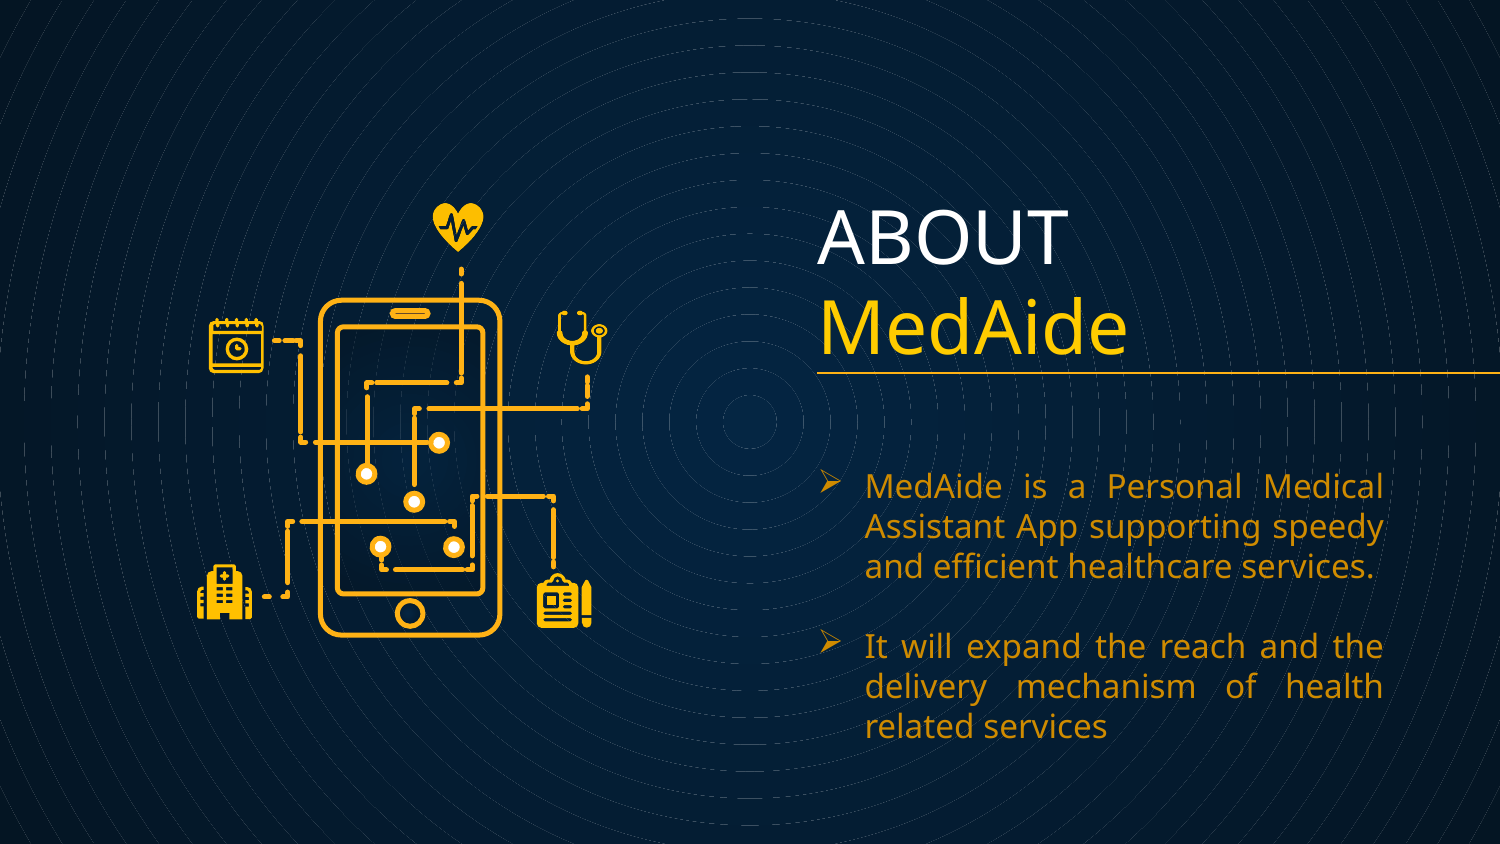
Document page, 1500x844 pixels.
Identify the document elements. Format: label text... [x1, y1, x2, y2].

picture [422, 191, 495, 264]
text_box [445, 538, 463, 556]
text_box [405, 493, 423, 511]
text_box [337, 326, 483, 594]
text_box [397, 600, 423, 627]
text_box [358, 465, 375, 483]
text_box [430, 434, 448, 452]
picture [546, 308, 618, 368]
subtitle MedAide is a Personal Medical Assistant App supporting speedy and efficient healthcare services. It will expand the reach and the delivery mechanism of health related services [802, 450, 1400, 767]
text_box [208, 317, 265, 374]
title ABOUT MedAide [802, 285, 1400, 385]
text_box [196, 564, 253, 620]
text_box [536, 572, 592, 629]
text_box [392, 310, 428, 317]
text_box [372, 538, 389, 556]
